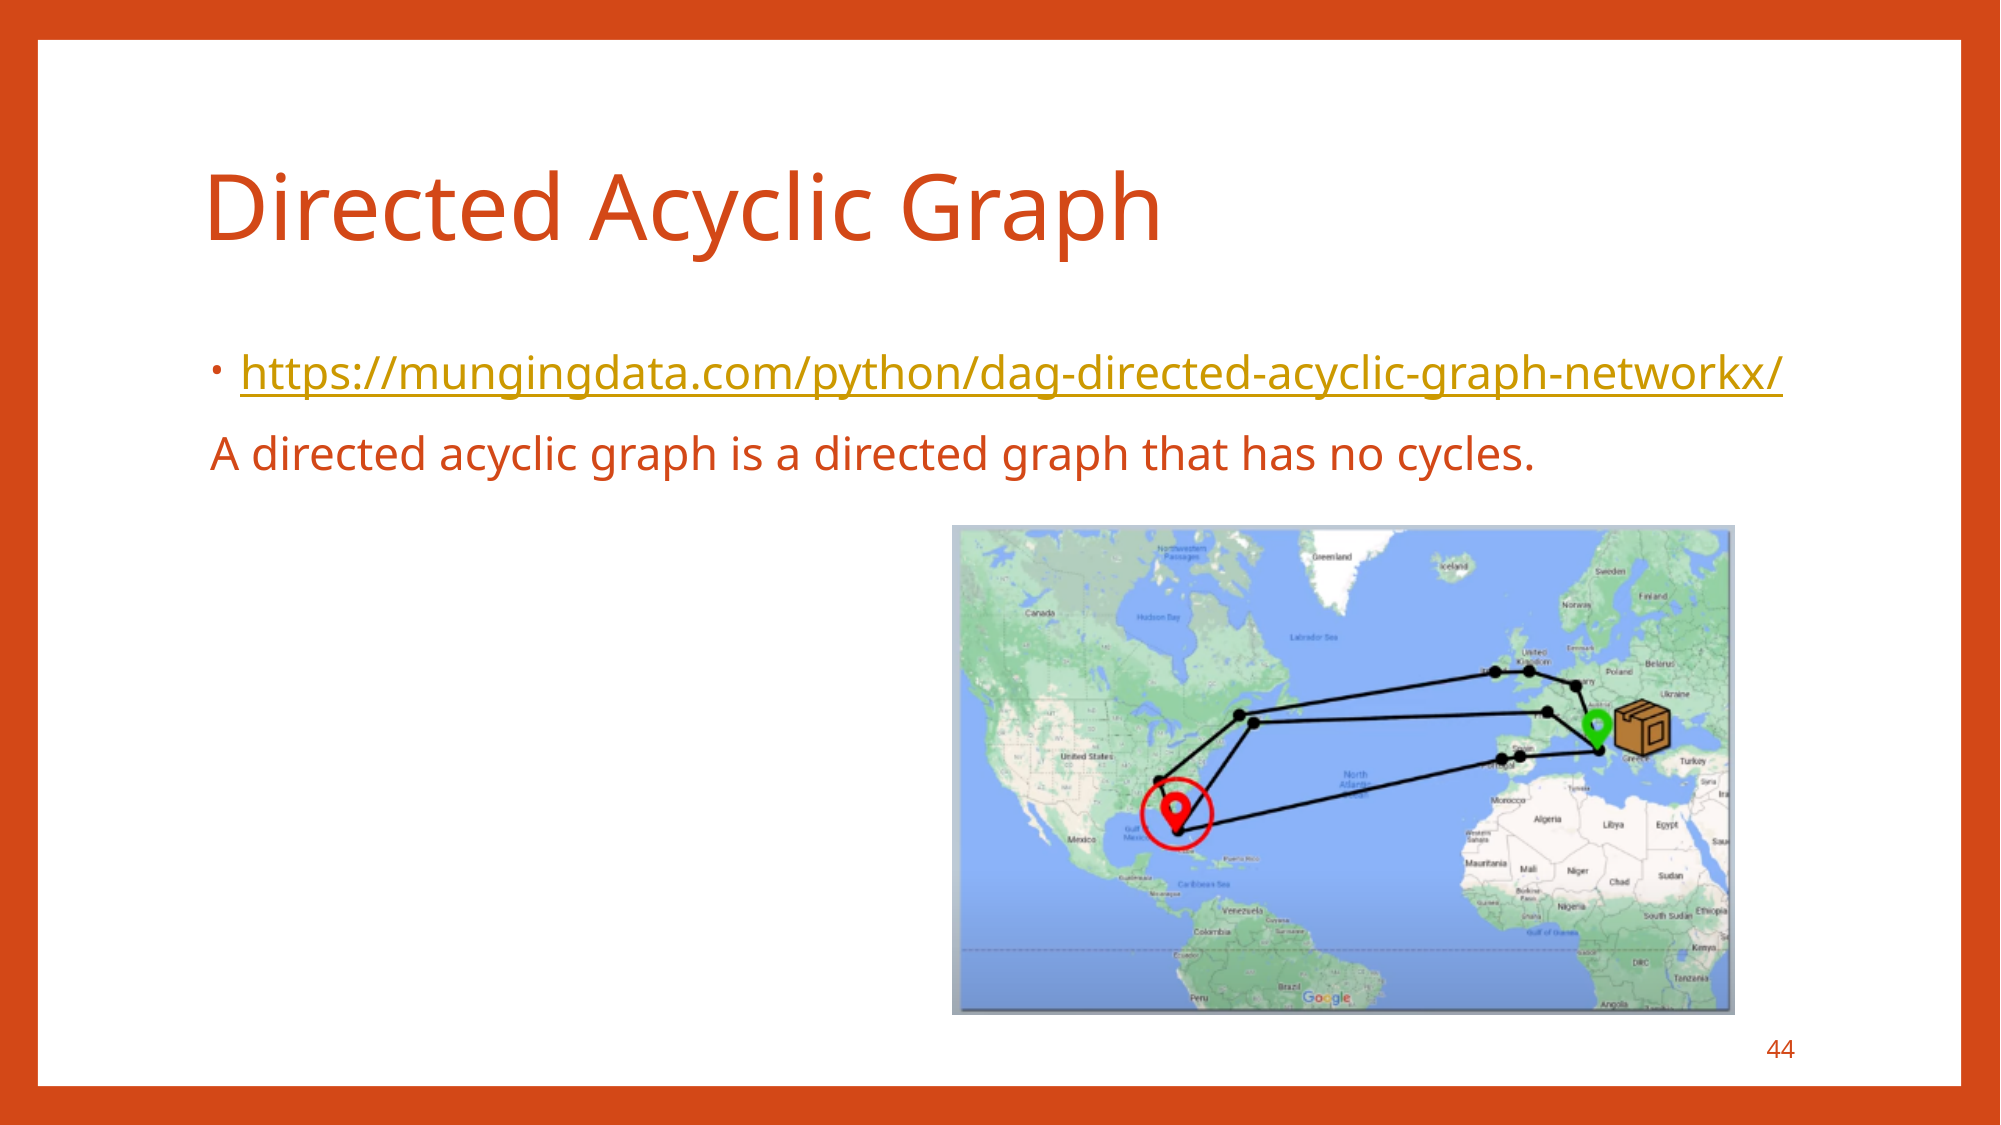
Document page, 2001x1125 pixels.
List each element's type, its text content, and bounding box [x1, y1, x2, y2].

picture [951, 525, 1736, 1016]
slide_number 44 [1530, 1020, 1811, 1081]
list https://mungingdata.com/python/dag-directed-acyclic-graph-networkx/ A directed acyclic graph is a directed graph that has no cycles. [187, 337, 1808, 1000]
title Directed Acyclic Graph [187, 99, 1808, 323]
